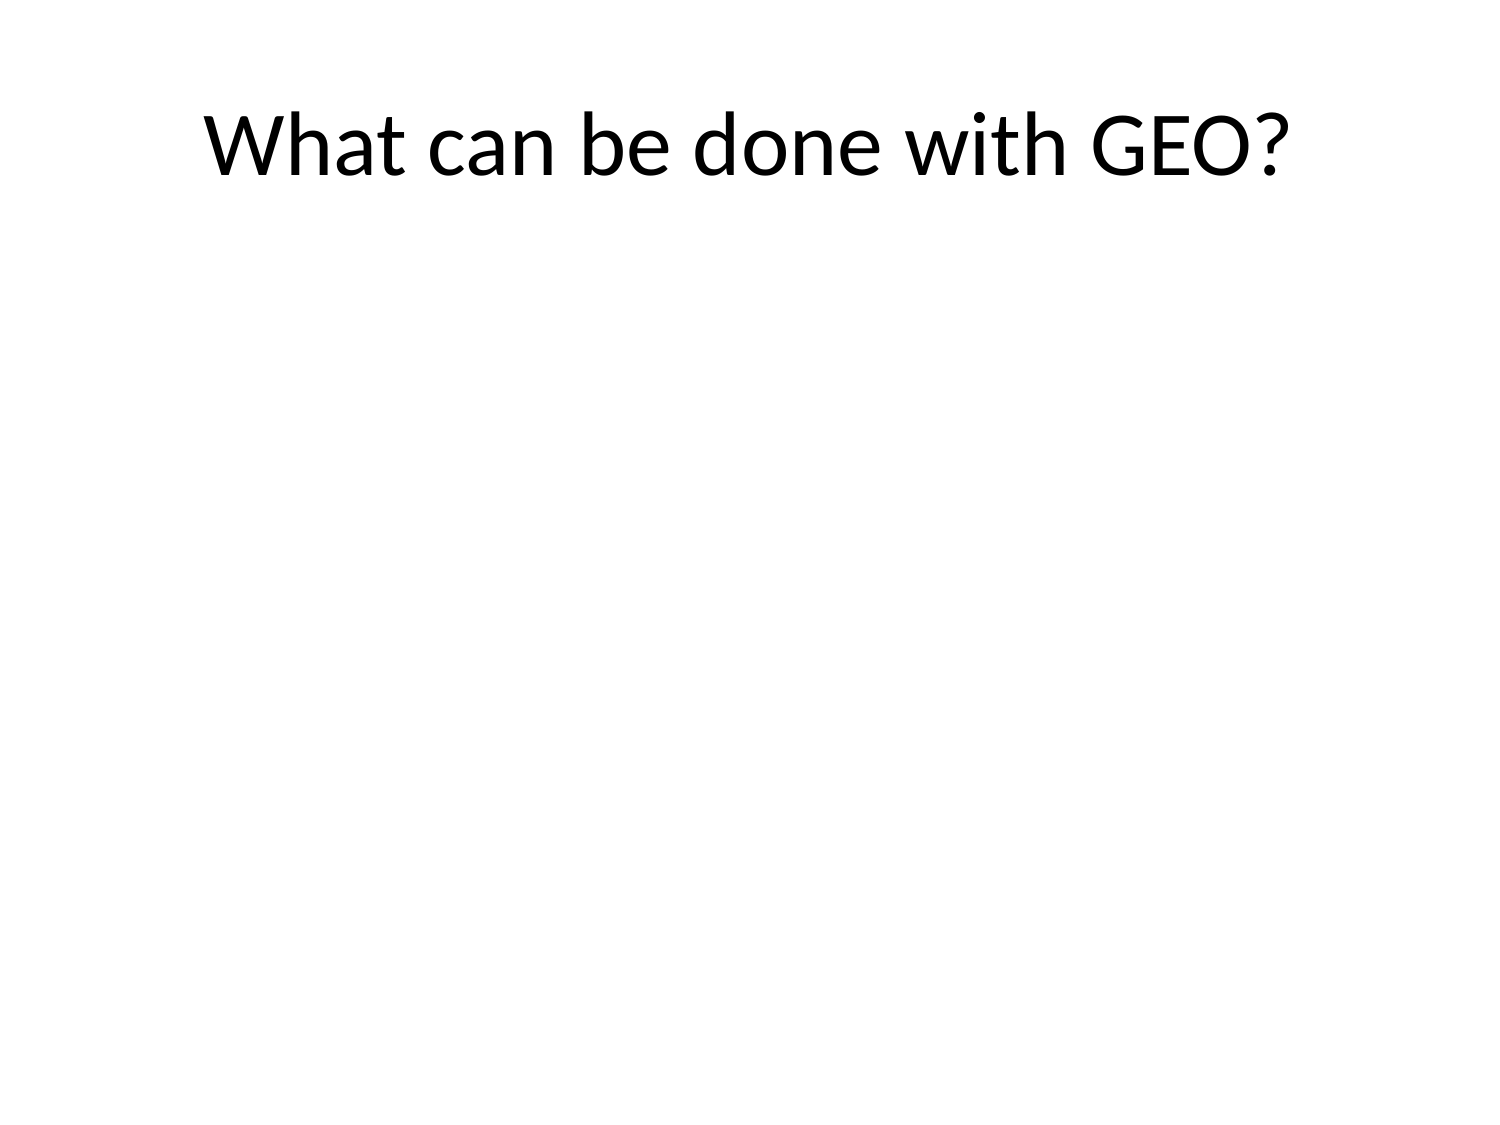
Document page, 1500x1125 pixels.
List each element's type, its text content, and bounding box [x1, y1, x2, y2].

title What can be done with GEO? [75, 45, 1425, 233]
